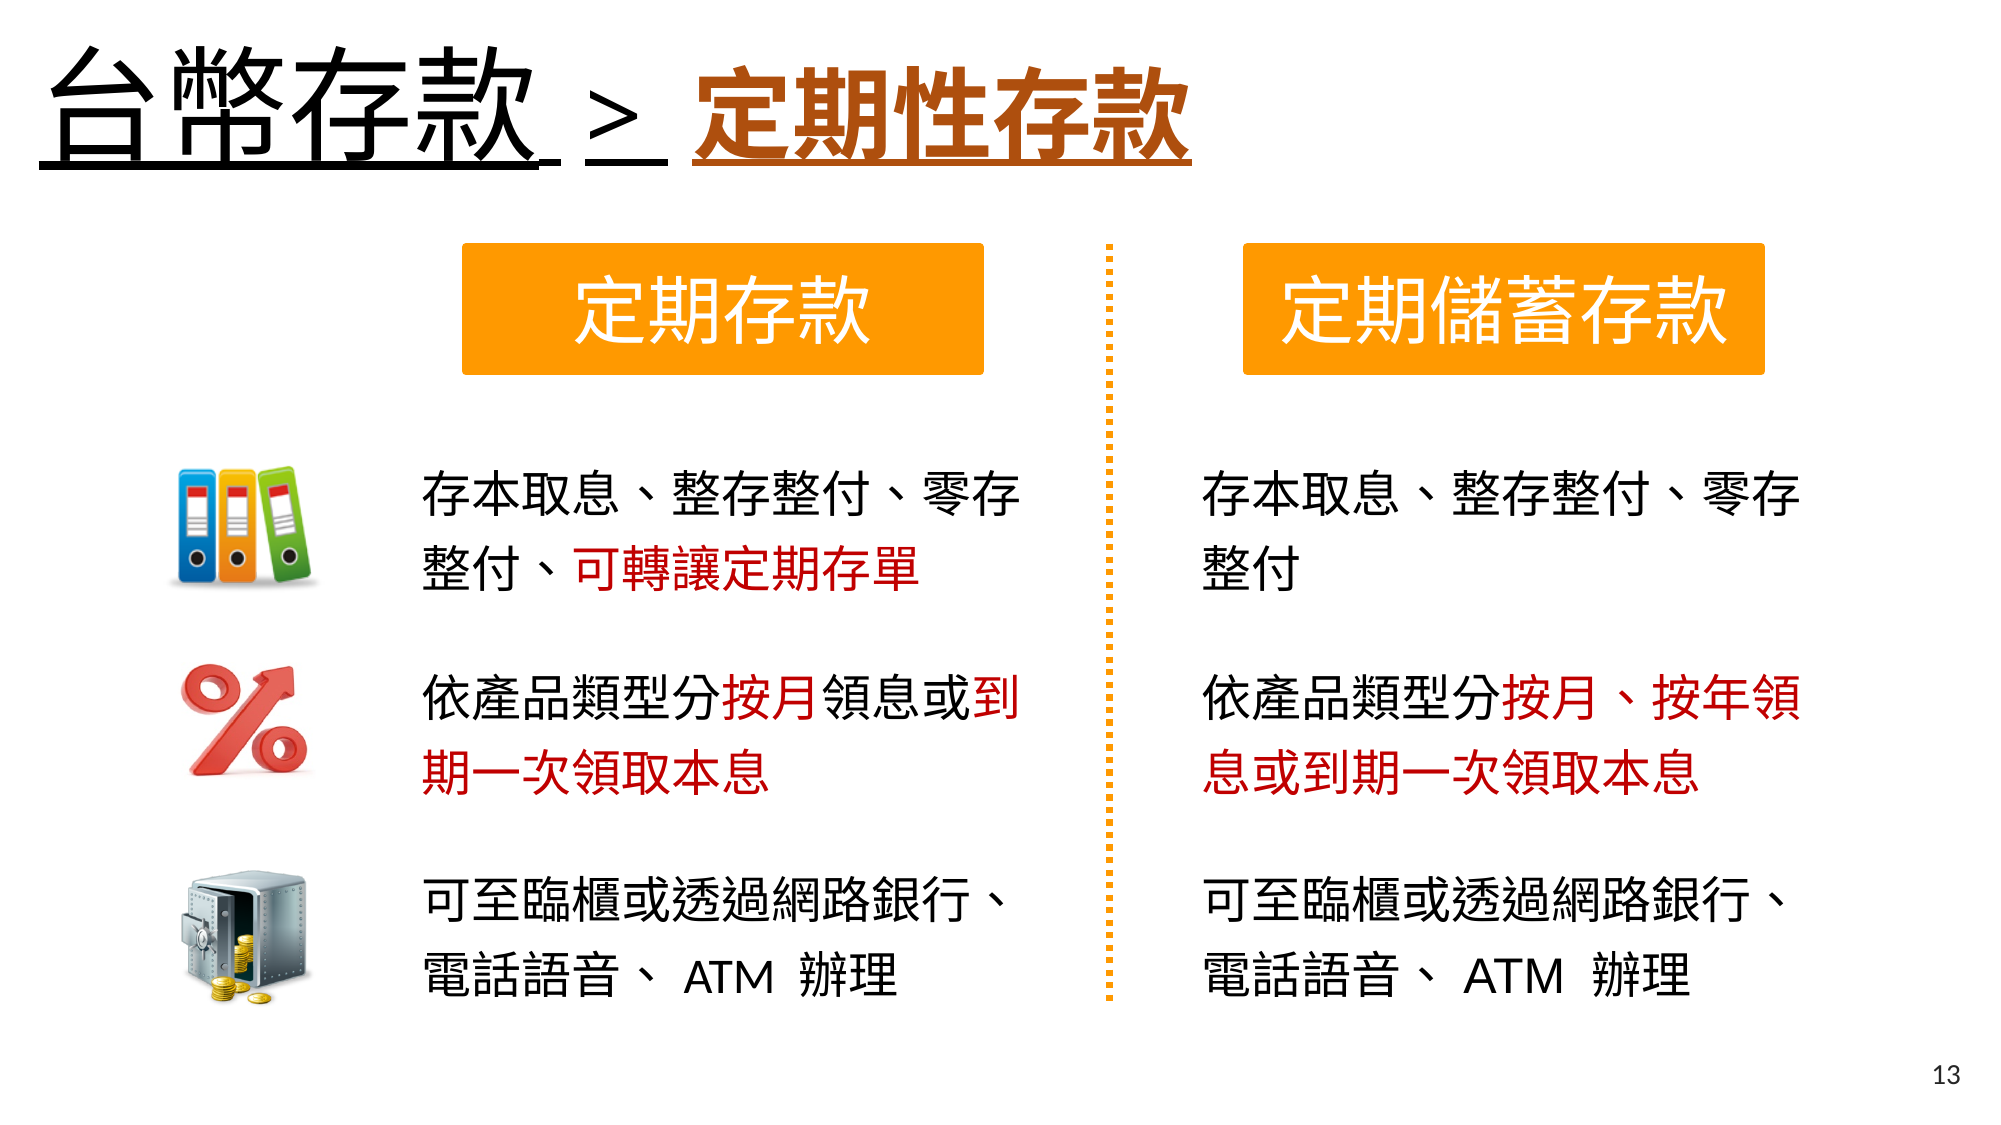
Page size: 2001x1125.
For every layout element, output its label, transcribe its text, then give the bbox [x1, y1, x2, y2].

slide_number 13 [1899, 1042, 1993, 1103]
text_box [465, 246, 980, 372]
picture [158, 851, 337, 1012]
picture [163, 442, 325, 612]
text_box 依產品類型分按月領息或到期一次領取本息 [406, 643, 1045, 809]
text_box 存本取息、整存整付、零存整付、可轉讓定期存單 [406, 440, 1045, 606]
text_box 依產品類型分按月、按年領息或到期一次領取本息 [1186, 643, 1825, 809]
text_box 可至臨櫃或透過網路銀行、電話語音、ATM 辦理 [1186, 846, 1825, 1012]
text_box 存本取息、整存整付、零存整付 [1186, 440, 1825, 606]
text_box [1247, 246, 1762, 372]
text_box 台幣存款 > 定期性存款 [23, 19, 1430, 184]
text_box 可至臨櫃或透過網路銀行、電話語音、ATM 辦理 [406, 846, 1045, 1012]
picture [177, 662, 316, 780]
